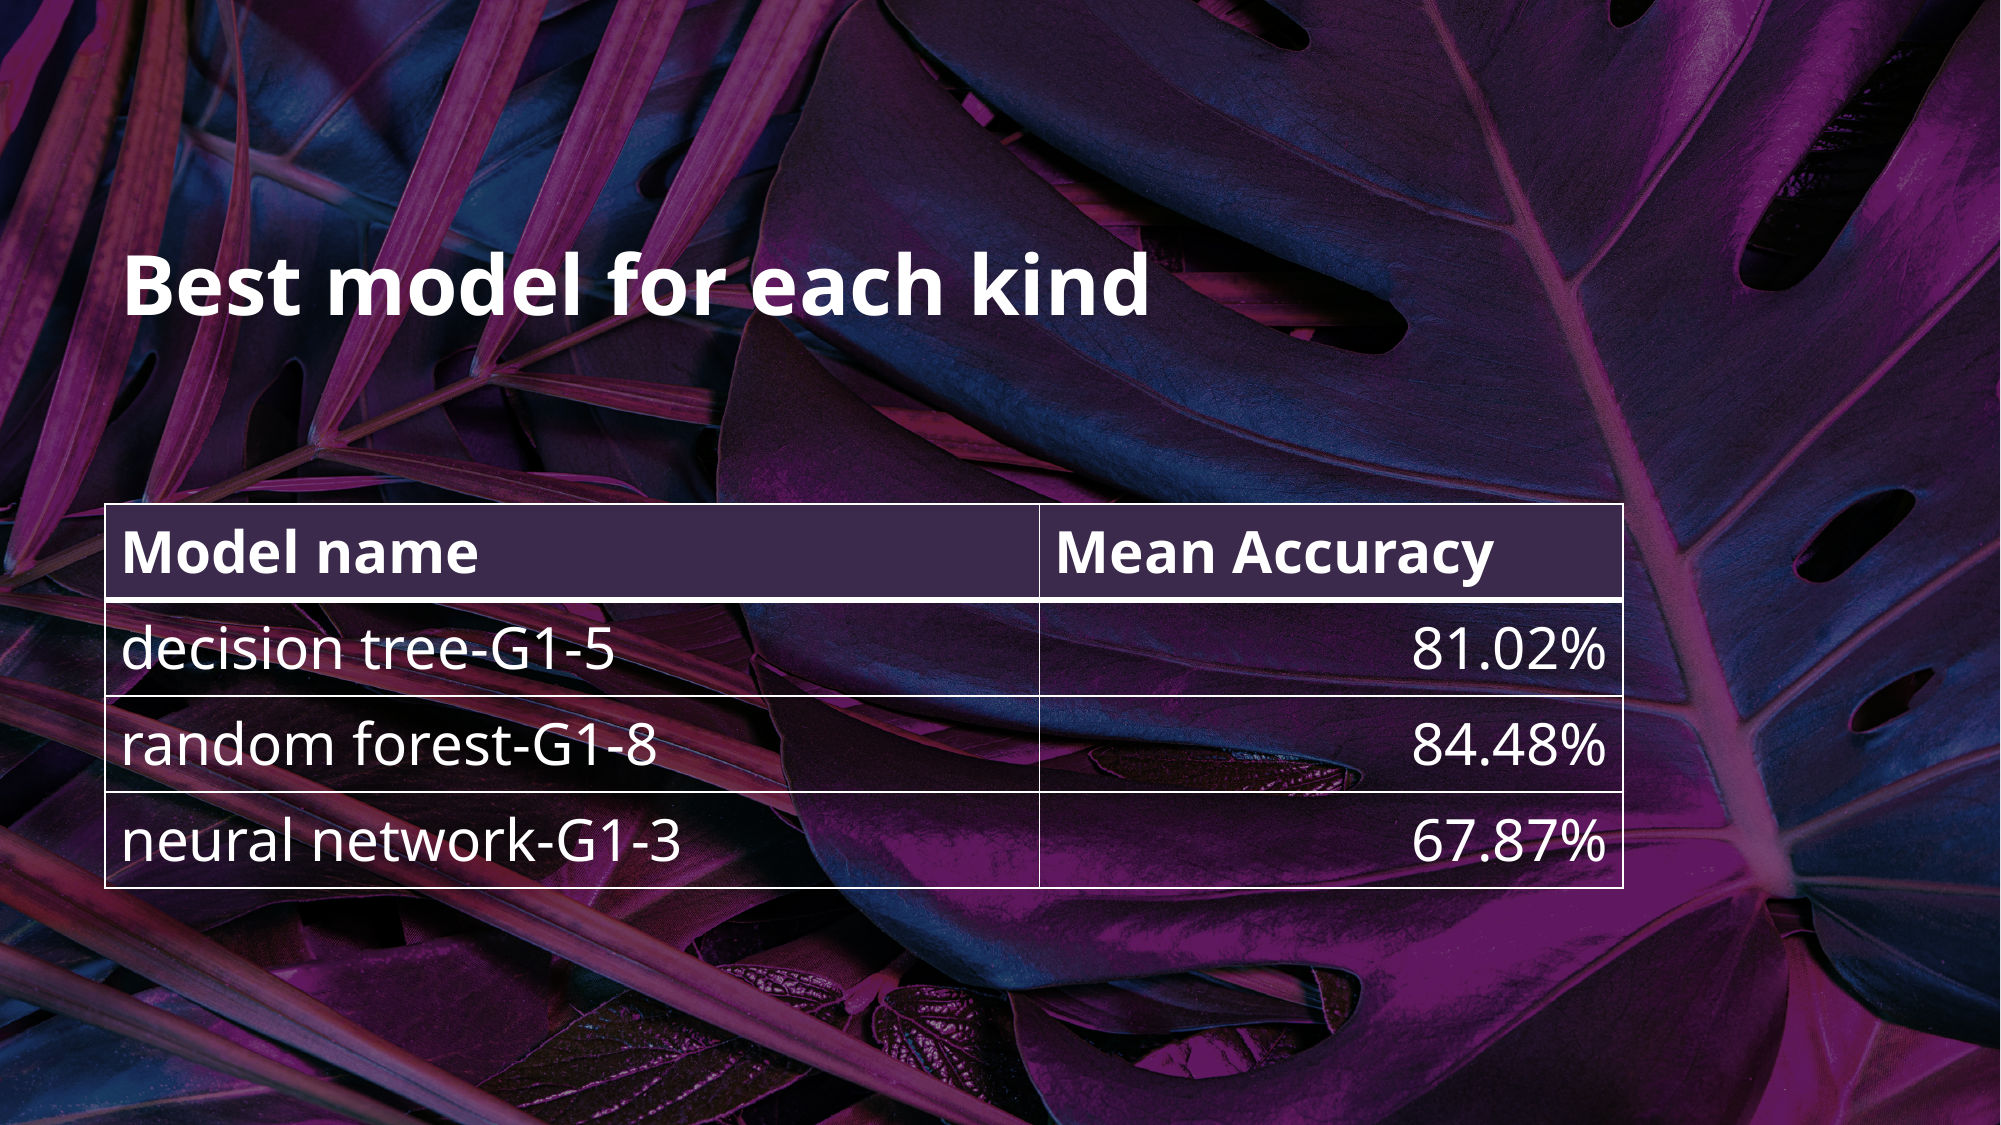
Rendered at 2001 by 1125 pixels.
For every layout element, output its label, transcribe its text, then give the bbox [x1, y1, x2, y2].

title Best model for each kind [105, 224, 1892, 405]
picture [0, 0, 2001, 1125]
table_header Mean Accuracy [1040, 505, 1622, 597]
table_cell 81.02% [1040, 603, 1622, 695]
table_cell 84.48% [1040, 697, 1622, 791]
table_cell decision tree-G1-5 [106, 603, 1039, 695]
table_header Model name [106, 505, 1039, 597]
table_cell neural network-G1-3 [106, 793, 1039, 887]
table_cell 67.87% [1040, 793, 1622, 887]
table_cell random forest-G1-8 [106, 697, 1039, 791]
